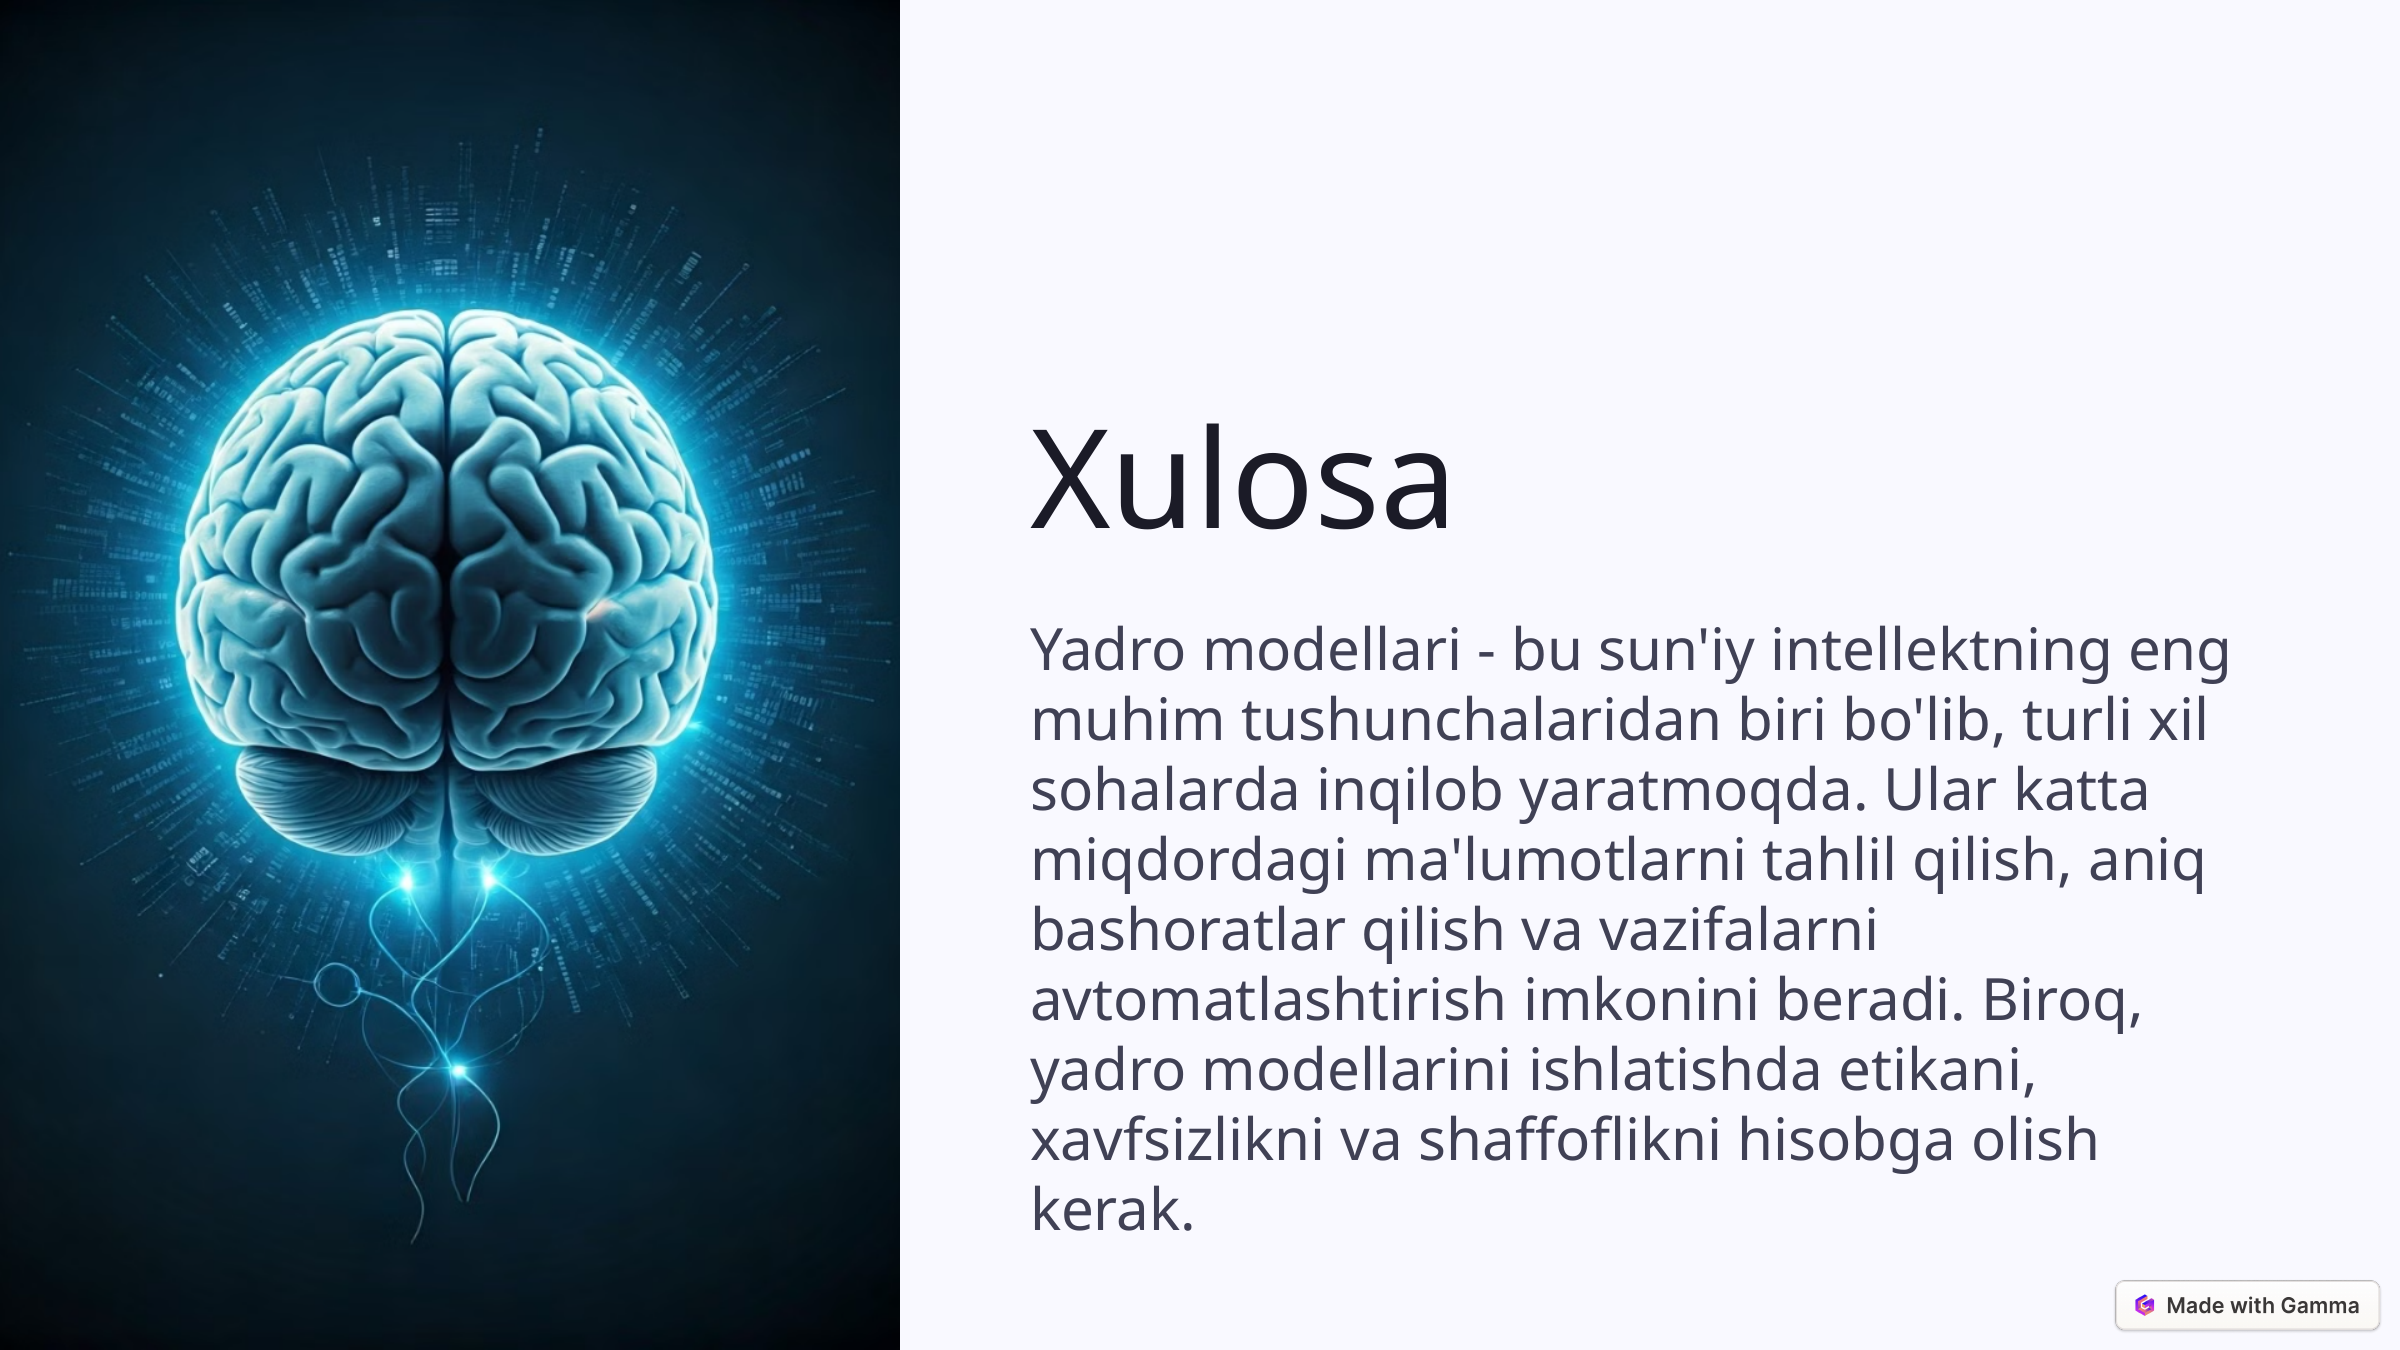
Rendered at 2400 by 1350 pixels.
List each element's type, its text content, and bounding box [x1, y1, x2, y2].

picture [0, 0, 900, 1350]
text_box Yadro modellari - bu sun'iy intellektning eng muhim tushunchalaridan biri bo'lib, turli xil sohalarda inqilob yaratmoqda. Ular katta miqdordagi ma'lumotlarni tahlil qilish, aniq bashoratlar qilish va vazifalarni avtomatlashtirish imkonini beradi. Biroq, yadro modellarini ishlatishda etikani, xavfsizlikni va shaffoflikni hisobga olish kerak. [1030, 612, 2270, 910]
picture [2106, 1271, 2389, 1339]
text_box Xulosa [1030, 440, 1961, 557]
